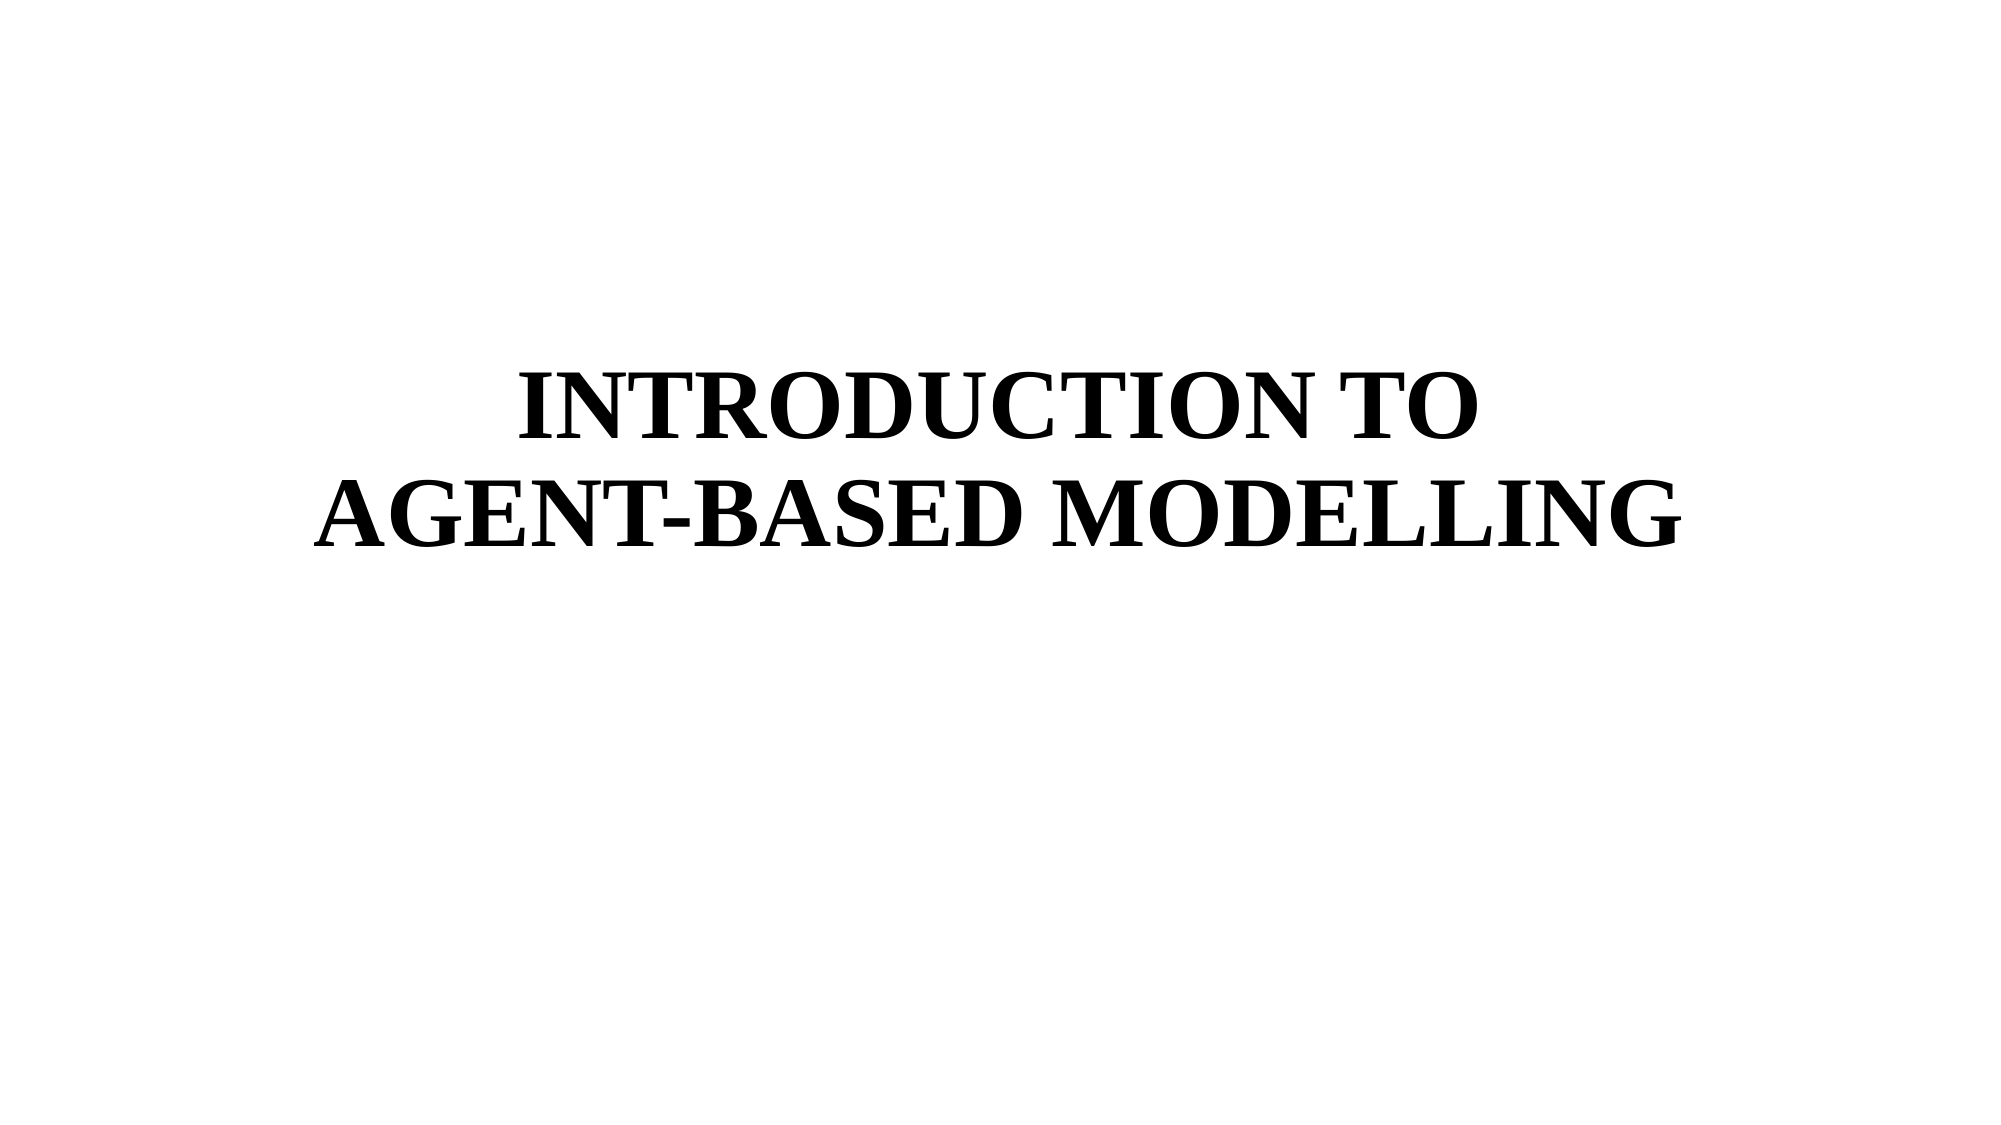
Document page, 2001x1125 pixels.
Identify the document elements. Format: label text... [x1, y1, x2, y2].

title INTRODUCTION TO AGENT-BASED MODELLING [0, 184, 2000, 576]
